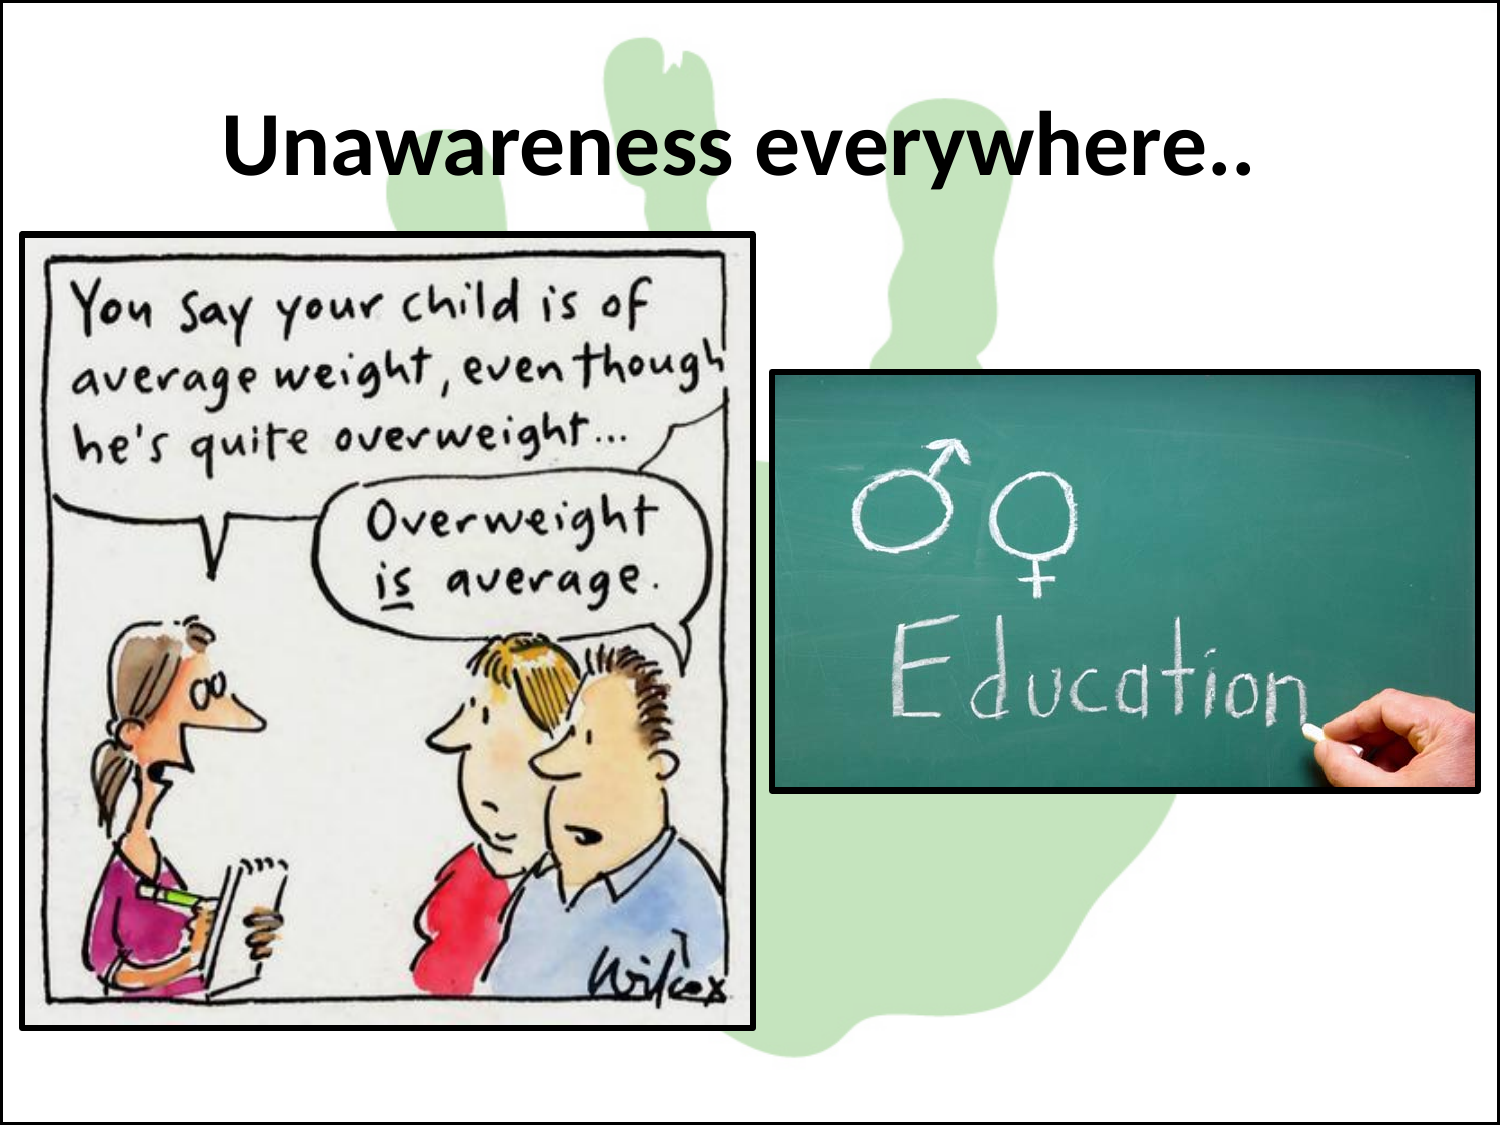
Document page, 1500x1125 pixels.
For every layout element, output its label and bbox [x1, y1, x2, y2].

list [24, 237, 751, 1026]
text_box [0, 0, 1500, 1125]
picture [774, 374, 1476, 788]
